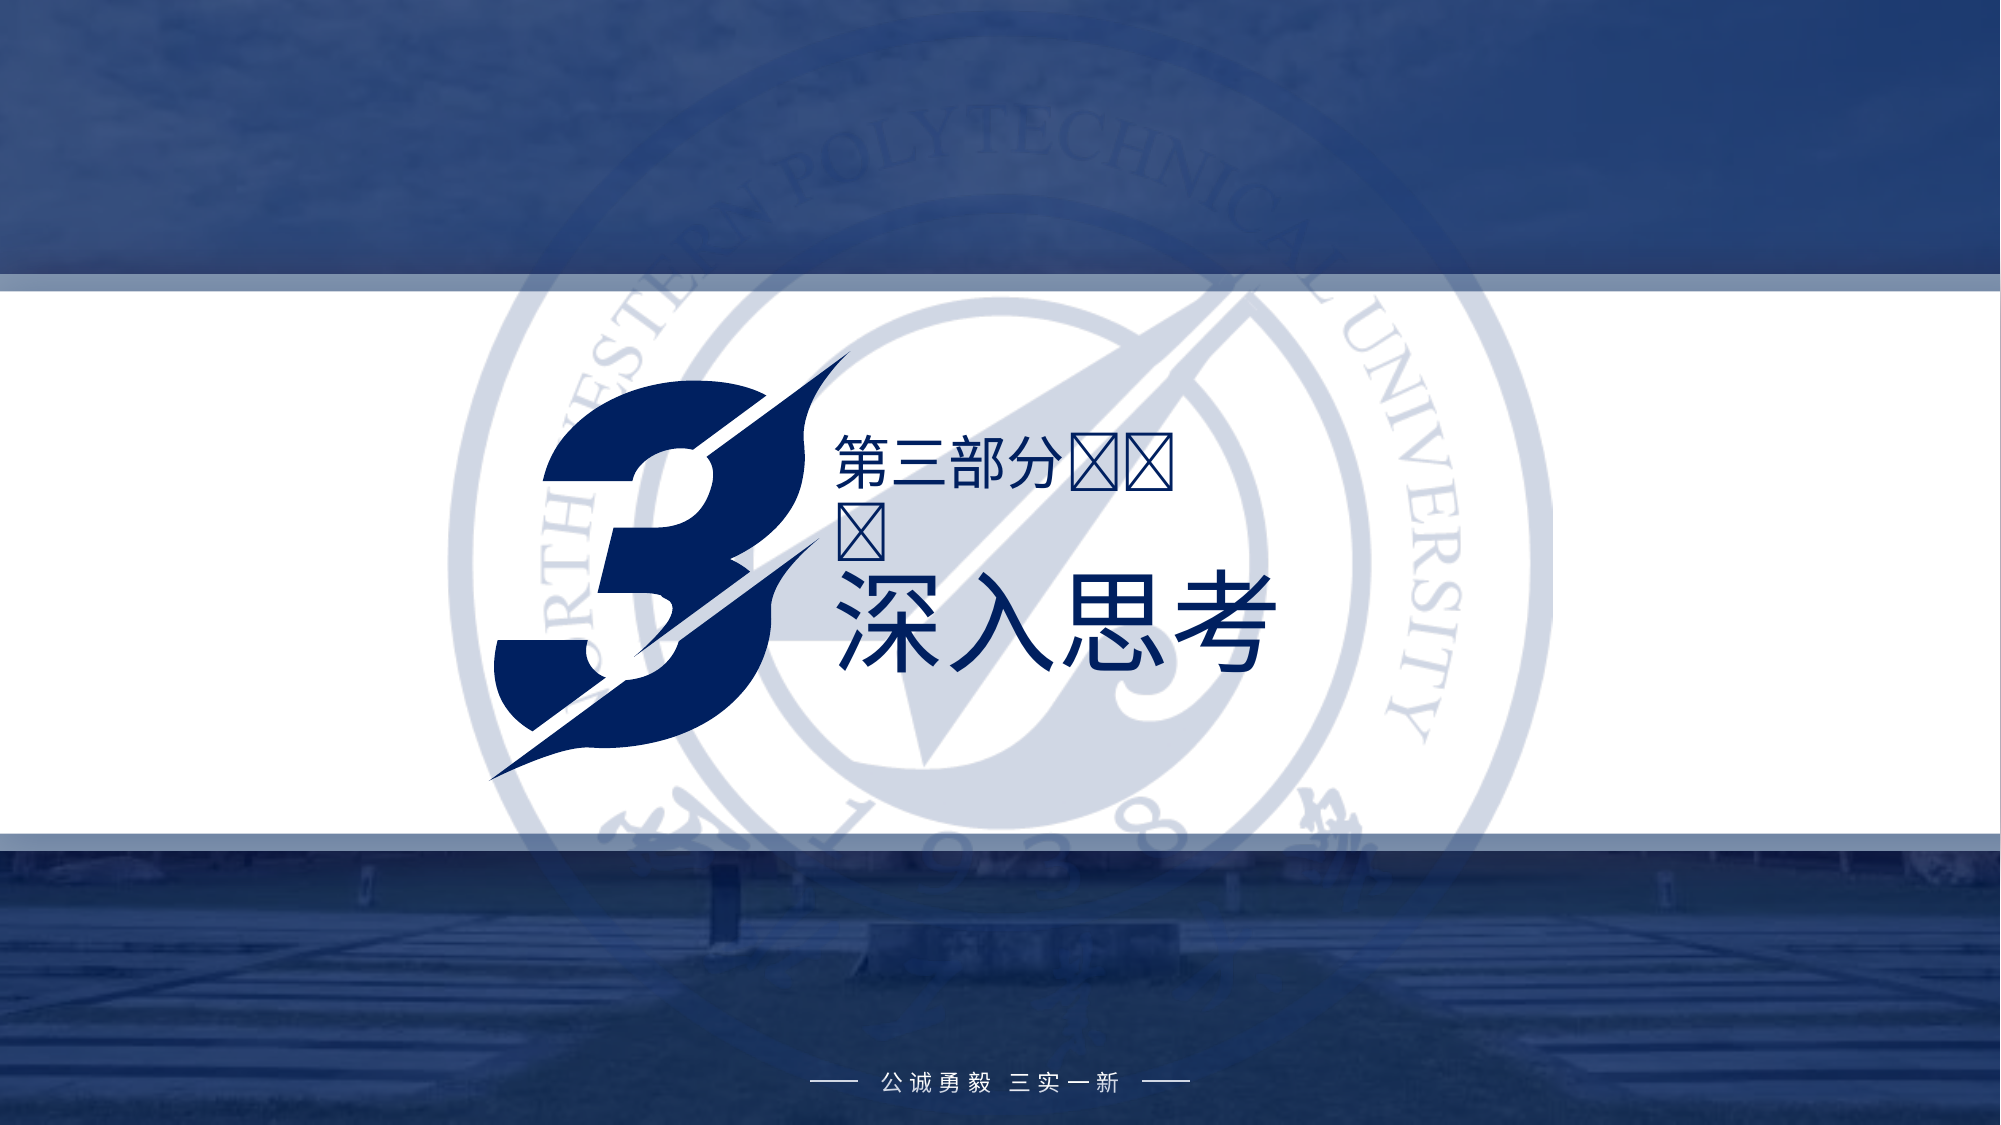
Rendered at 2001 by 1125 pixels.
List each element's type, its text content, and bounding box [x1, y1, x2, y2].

text_box [488, 538, 820, 782]
text_box [597, 351, 851, 657]
text_box 第三部分 [817, 418, 1248, 574]
text_box 深入思考 [817, 544, 1298, 695]
picture [447, 10, 1553, 1115]
text_box [542, 380, 767, 482]
